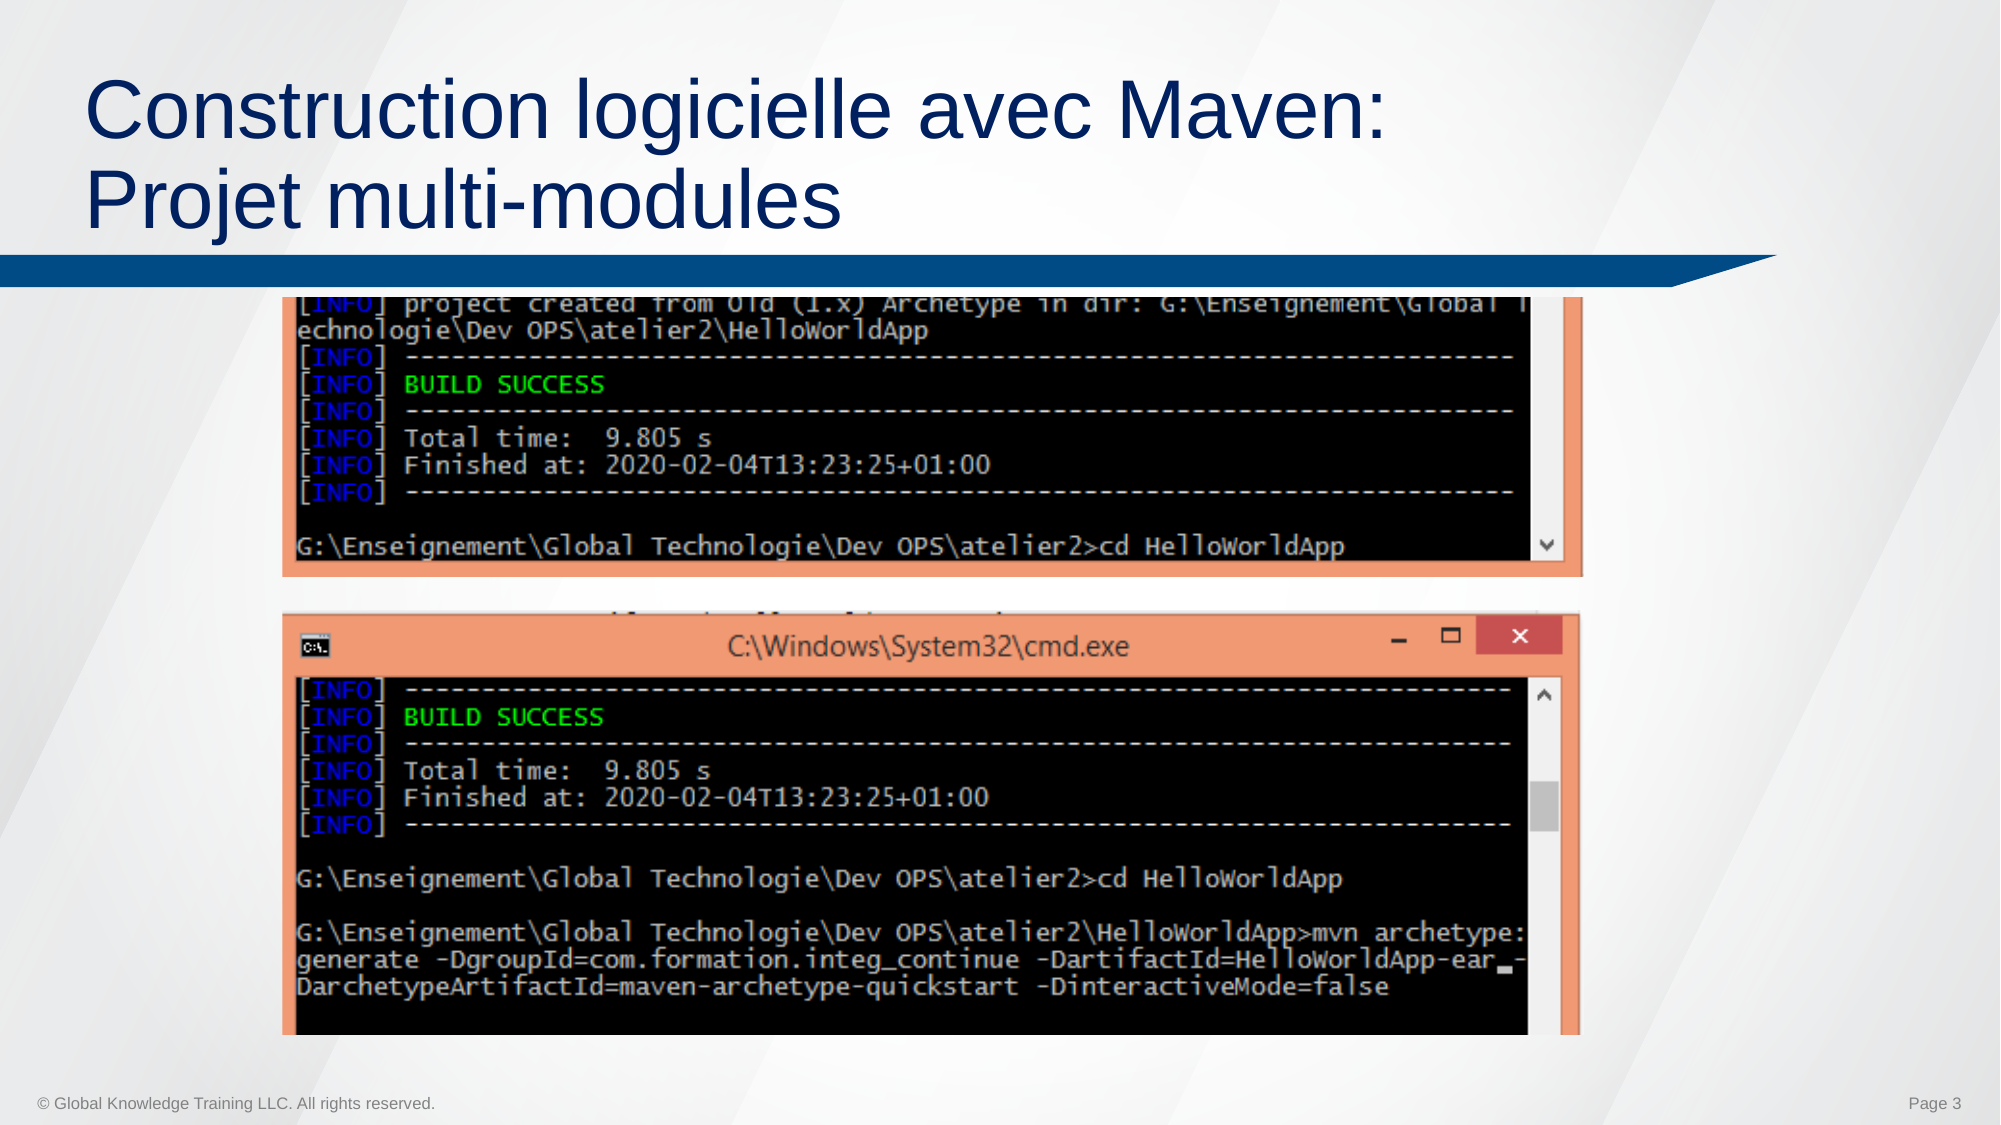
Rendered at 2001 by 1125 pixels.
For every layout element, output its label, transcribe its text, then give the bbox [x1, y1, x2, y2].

picture [282, 297, 1584, 577]
title Construction logicielle avec Maven: Projet multi-modules [84, 46, 1678, 264]
picture [282, 610, 1584, 1035]
